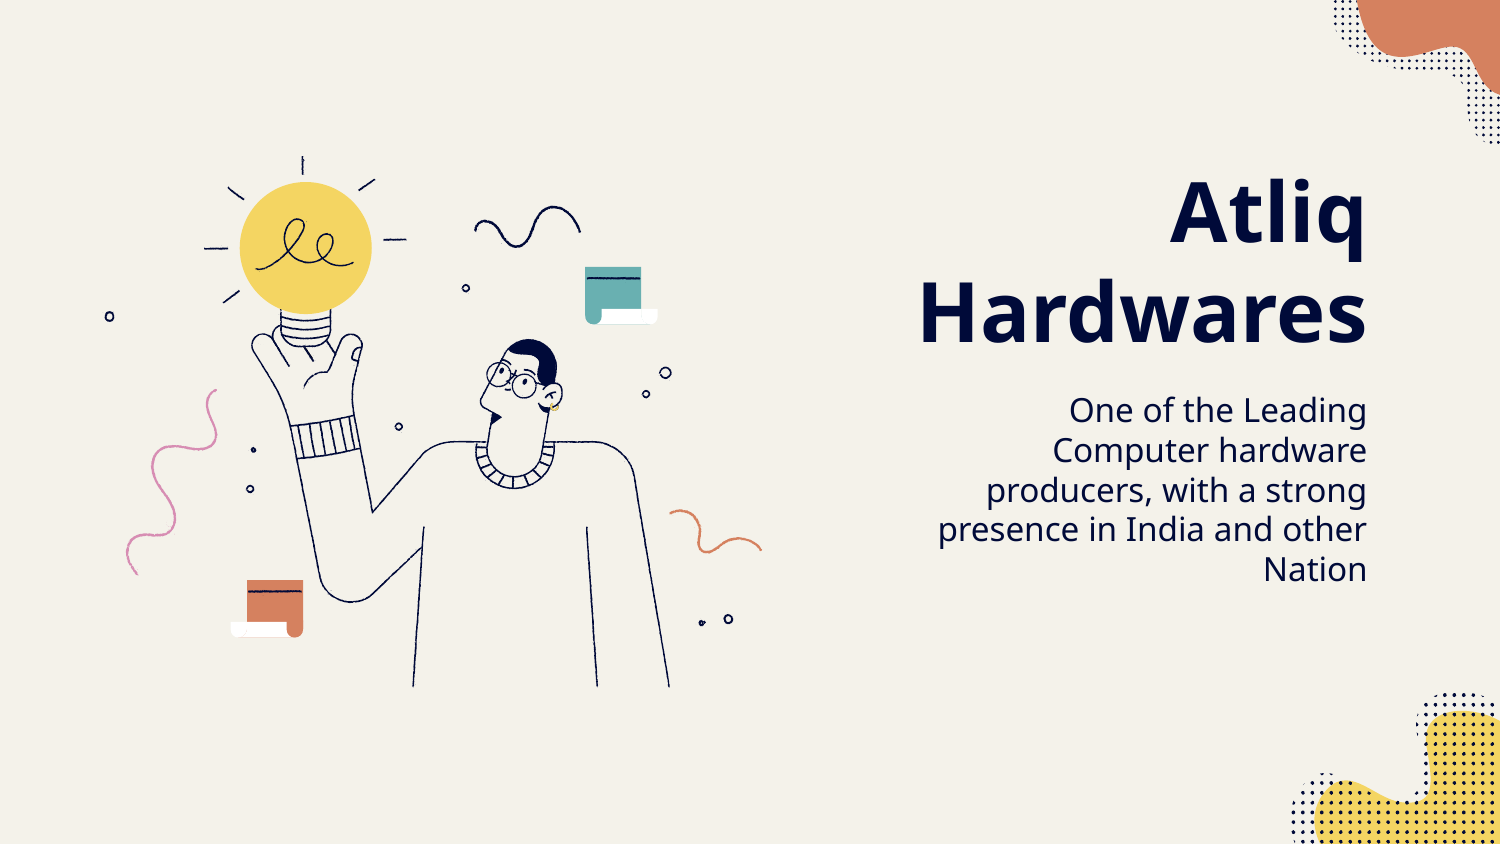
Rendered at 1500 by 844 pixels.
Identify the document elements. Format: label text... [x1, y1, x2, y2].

subtitle One of the Leading Computer hardware producers, with a strong presence in India and other Nation [900, 374, 1383, 660]
title Atliq Hardwares [800, 163, 1383, 374]
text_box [96, 155, 765, 688]
